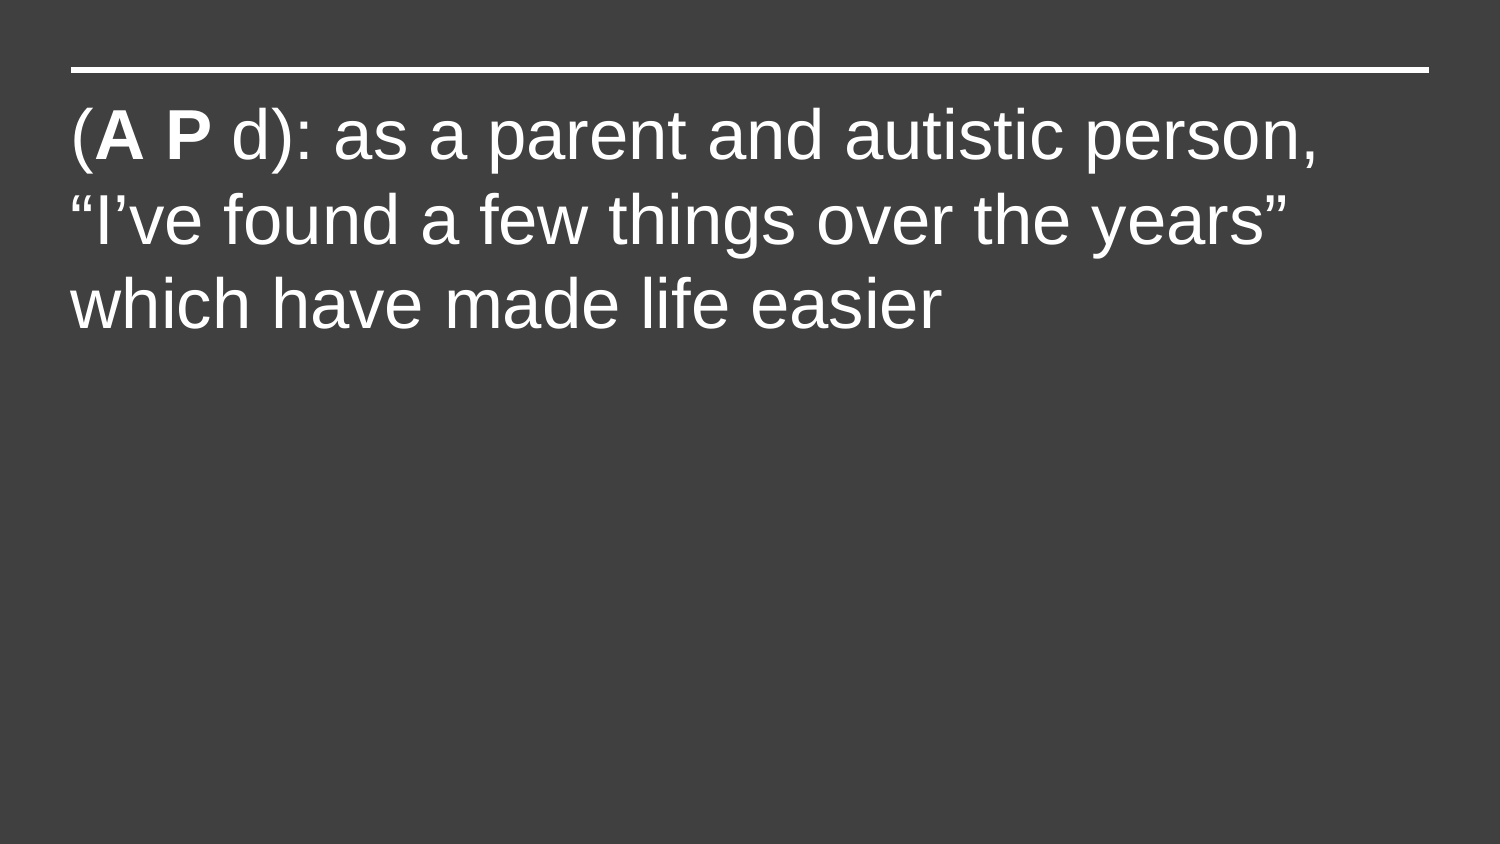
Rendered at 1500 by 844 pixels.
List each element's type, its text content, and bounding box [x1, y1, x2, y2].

list (A P d): as a parent and autistic person, “I’ve found a few things over the years” which have made life easier [70, 88, 1430, 204]
